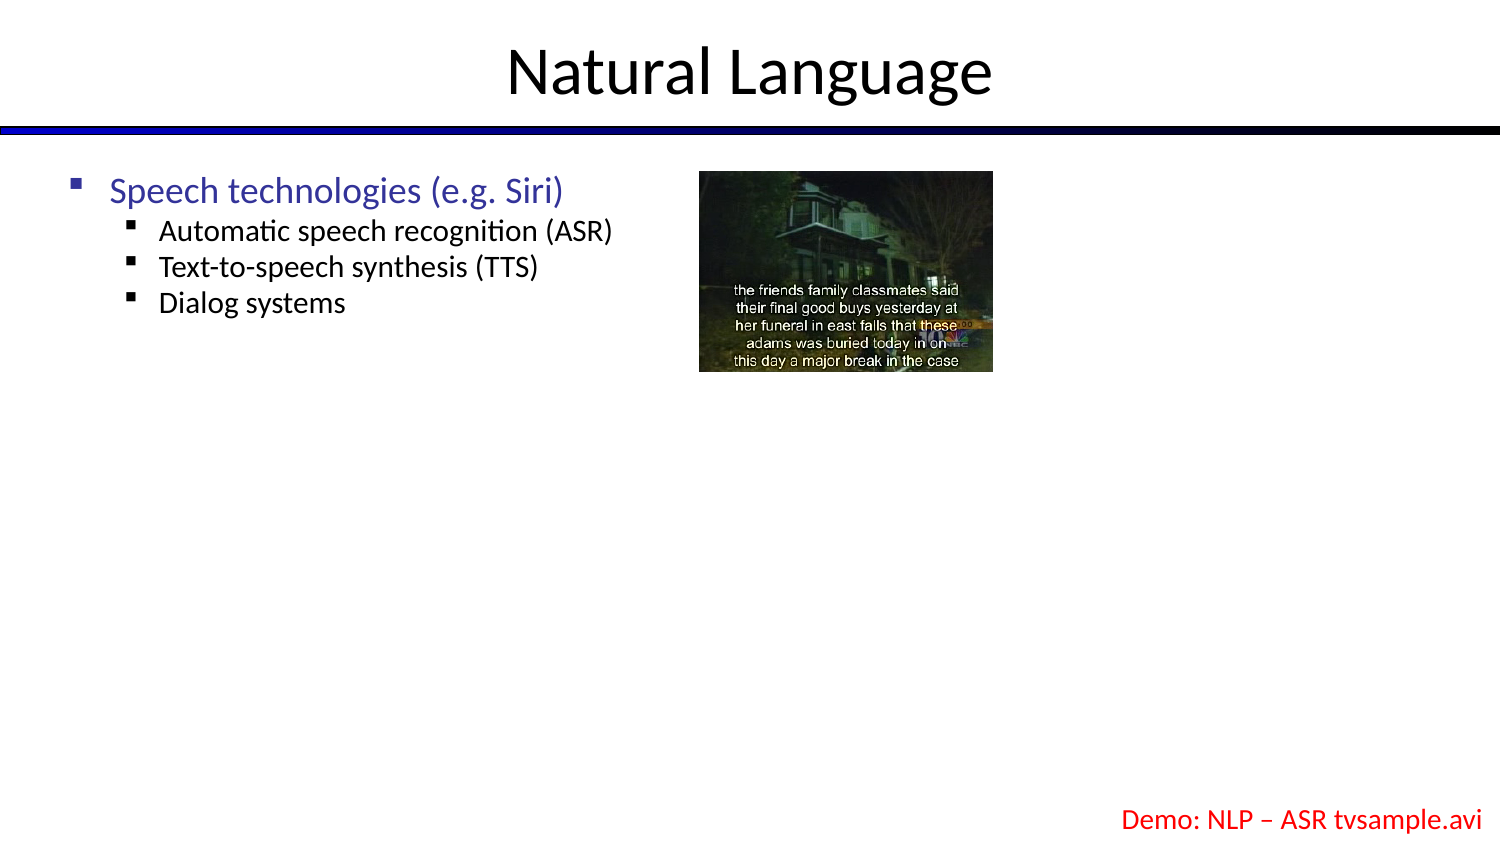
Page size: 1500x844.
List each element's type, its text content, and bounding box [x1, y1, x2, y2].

title Natural Language [0, 0, 1500, 138]
list Speech technologies (e.g. Siri) Automatic speech recognition (ASR) Text-to-speech synthesis (TTS) Dialog systems [56, 169, 1107, 780]
text_box Demo: NLP – ASR tvsample.avi [1106, 793, 1498, 843]
picture [699, 171, 993, 373]
